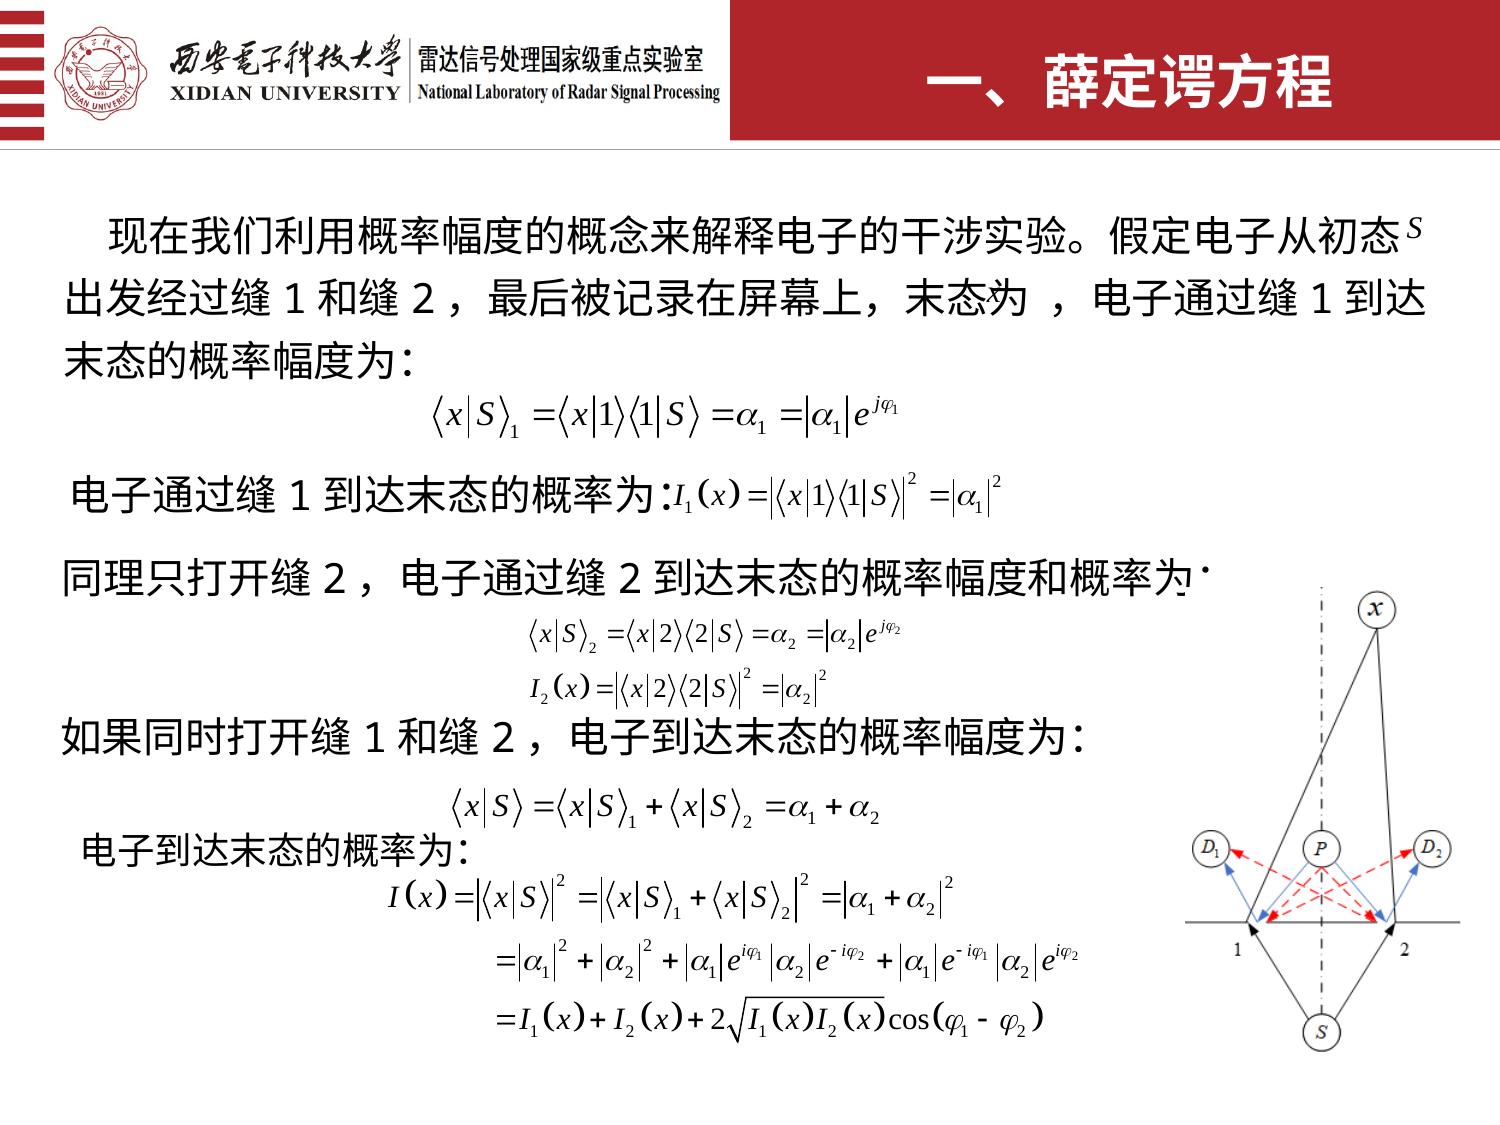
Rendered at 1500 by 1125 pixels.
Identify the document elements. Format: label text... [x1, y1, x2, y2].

text_box 电子到达末态的概率为： [64, 819, 508, 880]
text_box 电子通过缝1到达末态的概率为： [54, 461, 666, 526]
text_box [523, 610, 910, 716]
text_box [978, 278, 1011, 314]
text_box 同理只打开缝2，电子通过缝2到达末态的概率幅度和概率为： [46, 544, 1252, 610]
picture [50, 21, 728, 125]
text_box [444, 780, 890, 838]
picture [1185, 587, 1477, 1053]
text_box 一、薛定谔方程 [816, 38, 1443, 124]
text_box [1399, 207, 1432, 250]
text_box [380, 863, 1091, 1050]
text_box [425, 382, 910, 449]
text_box 现在我们利用概率幅度的概念来解释电子的干涉实验。假定电子从初态 出发经过缝1和缝2，最后被记录在屏幕上，末态为 ，电子通过缝1到达末态的概率幅度为： [48, 189, 1443, 392]
text_box 如果同时打开缝1和缝2，电子到达末态的概率幅度为： [45, 703, 1125, 769]
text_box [666, 461, 1009, 527]
